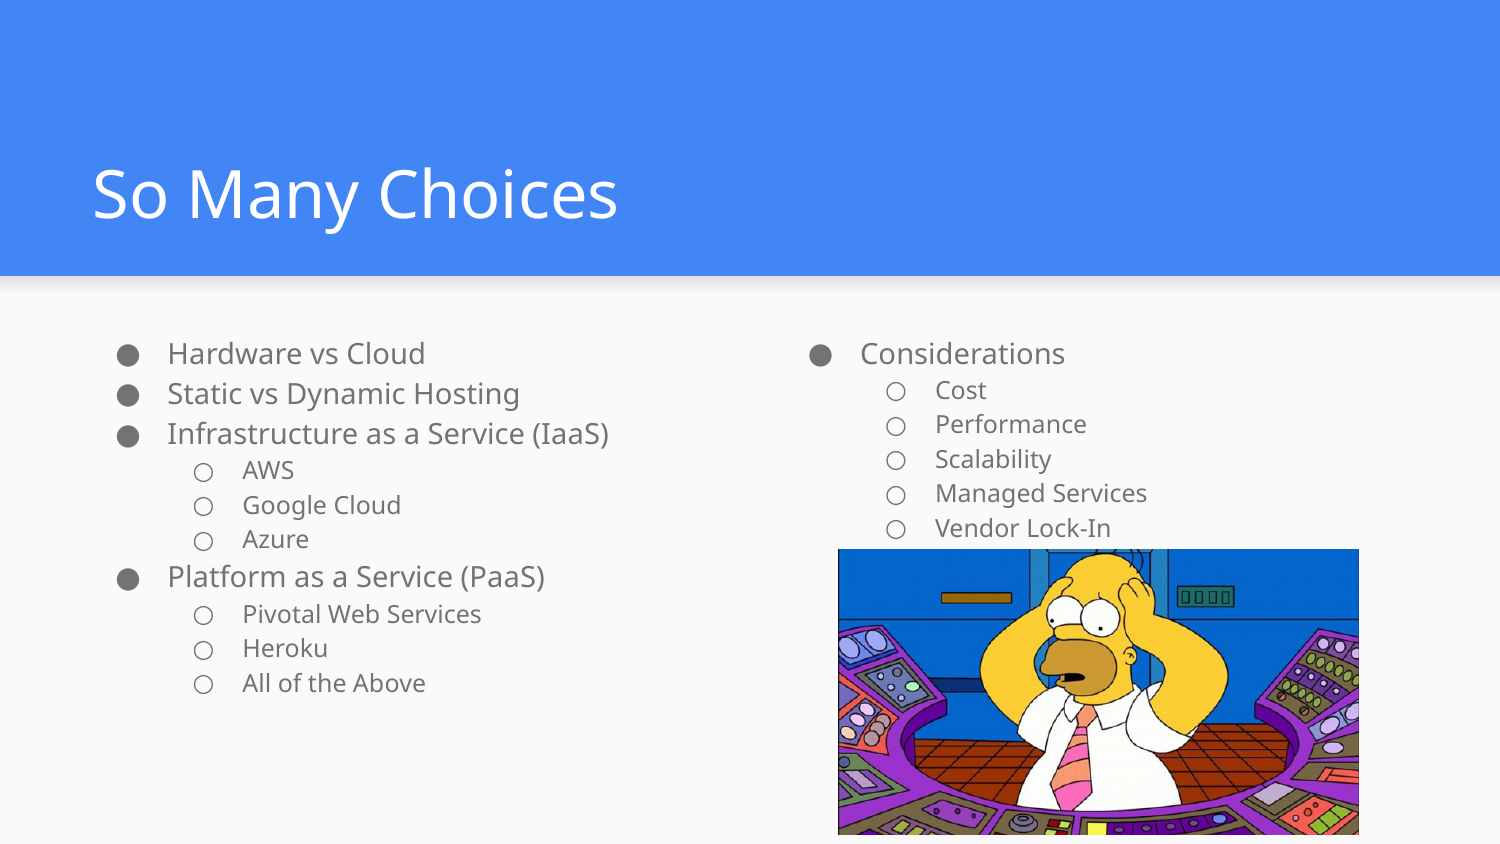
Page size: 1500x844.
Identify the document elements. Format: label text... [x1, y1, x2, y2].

list Hardware vs Cloud Static vs Dynamic Hosting Infrastructure as a Service (IaaS) AWS Google Cloud Azure Platform as a Service (PaaS) Pivotal Web Services Heroku All of the Above [77, 314, 734, 760]
title So Many Choices [77, 121, 1427, 248]
picture [837, 549, 1359, 835]
list Considerations Cost Performance Scalability Managed Services Vendor Lock-In [770, 314, 1427, 760]
